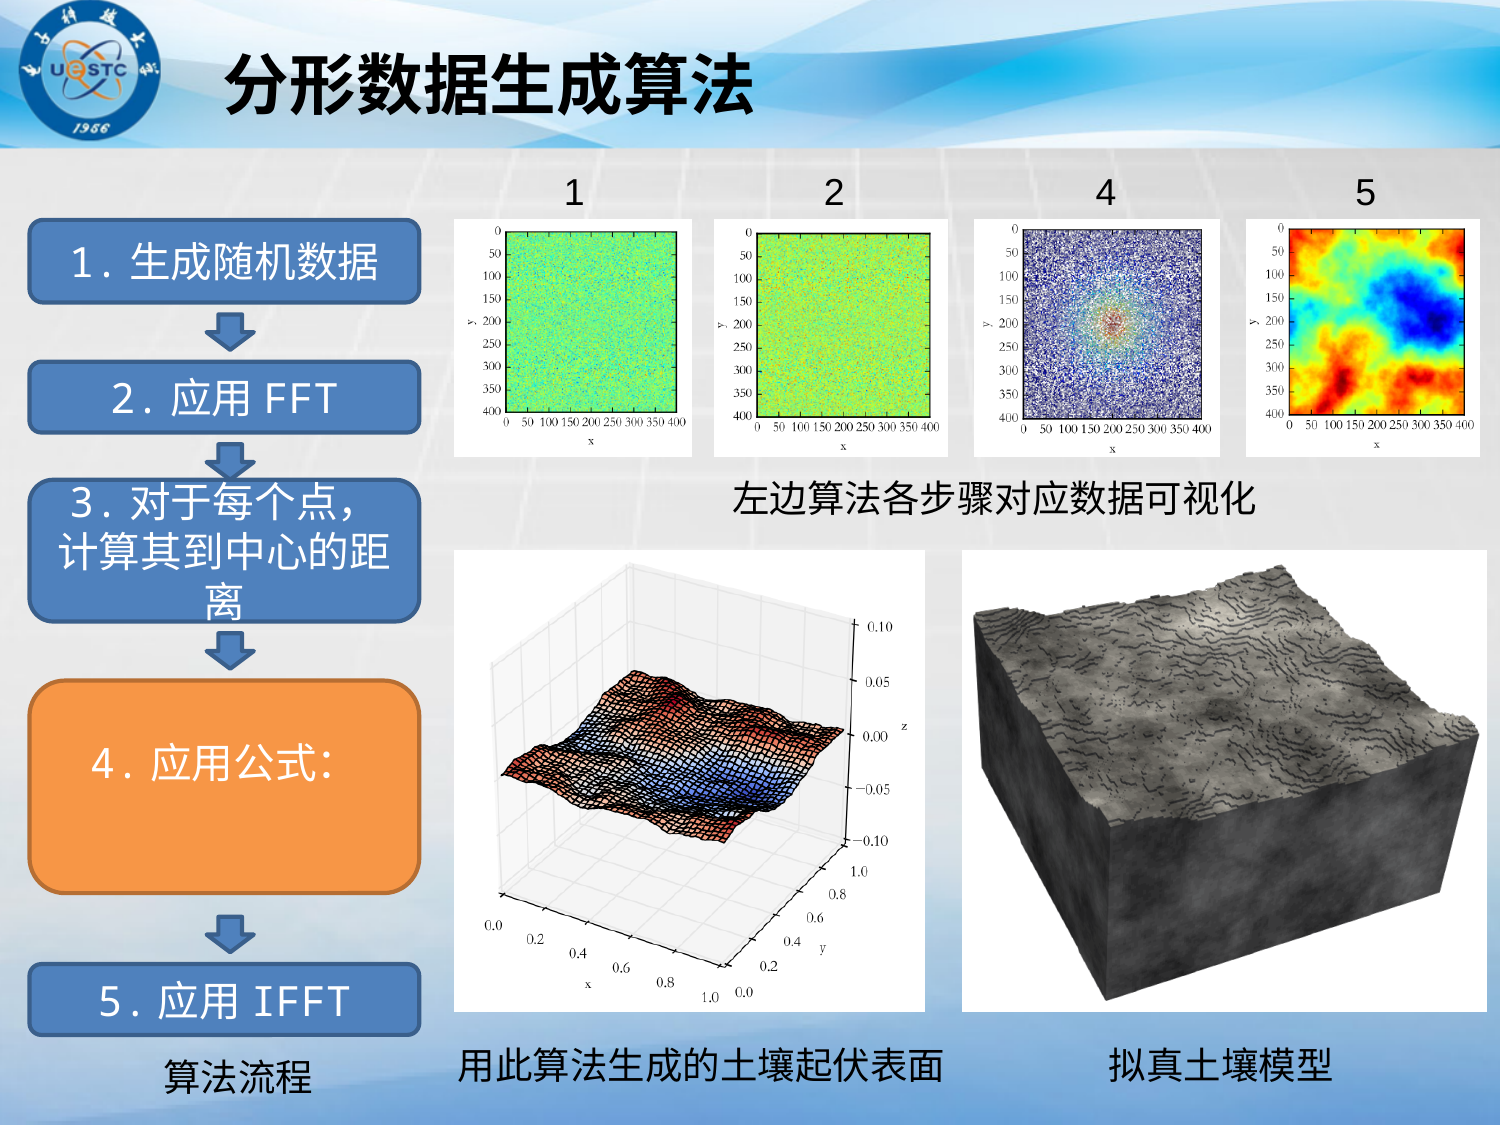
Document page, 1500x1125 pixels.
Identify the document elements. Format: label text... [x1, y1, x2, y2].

text_box 2 [809, 160, 863, 218]
picture [0, 0, 1500, 1125]
text_box 分形数据生成算法 [208, 35, 772, 130]
text_box [204, 914, 256, 954]
text_box [204, 312, 256, 352]
text_box [204, 631, 256, 671]
text_box 2.应用FFT [27, 359, 422, 435]
text_box 算法流程 [148, 1046, 329, 1107]
text_box 用此算法生成的土壤起伏表面 [443, 1034, 961, 1095]
text_box 拟真土壤模型 [1093, 1034, 1349, 1095]
text_box 5.应用IFFT [27, 961, 422, 1038]
text_box 5 [1340, 160, 1395, 218]
text_box 左边算法各步骤对应数据可视化 [717, 467, 1273, 528]
text_box 4 [1080, 160, 1135, 218]
text_box [204, 442, 256, 482]
text_box 1 [549, 160, 604, 218]
